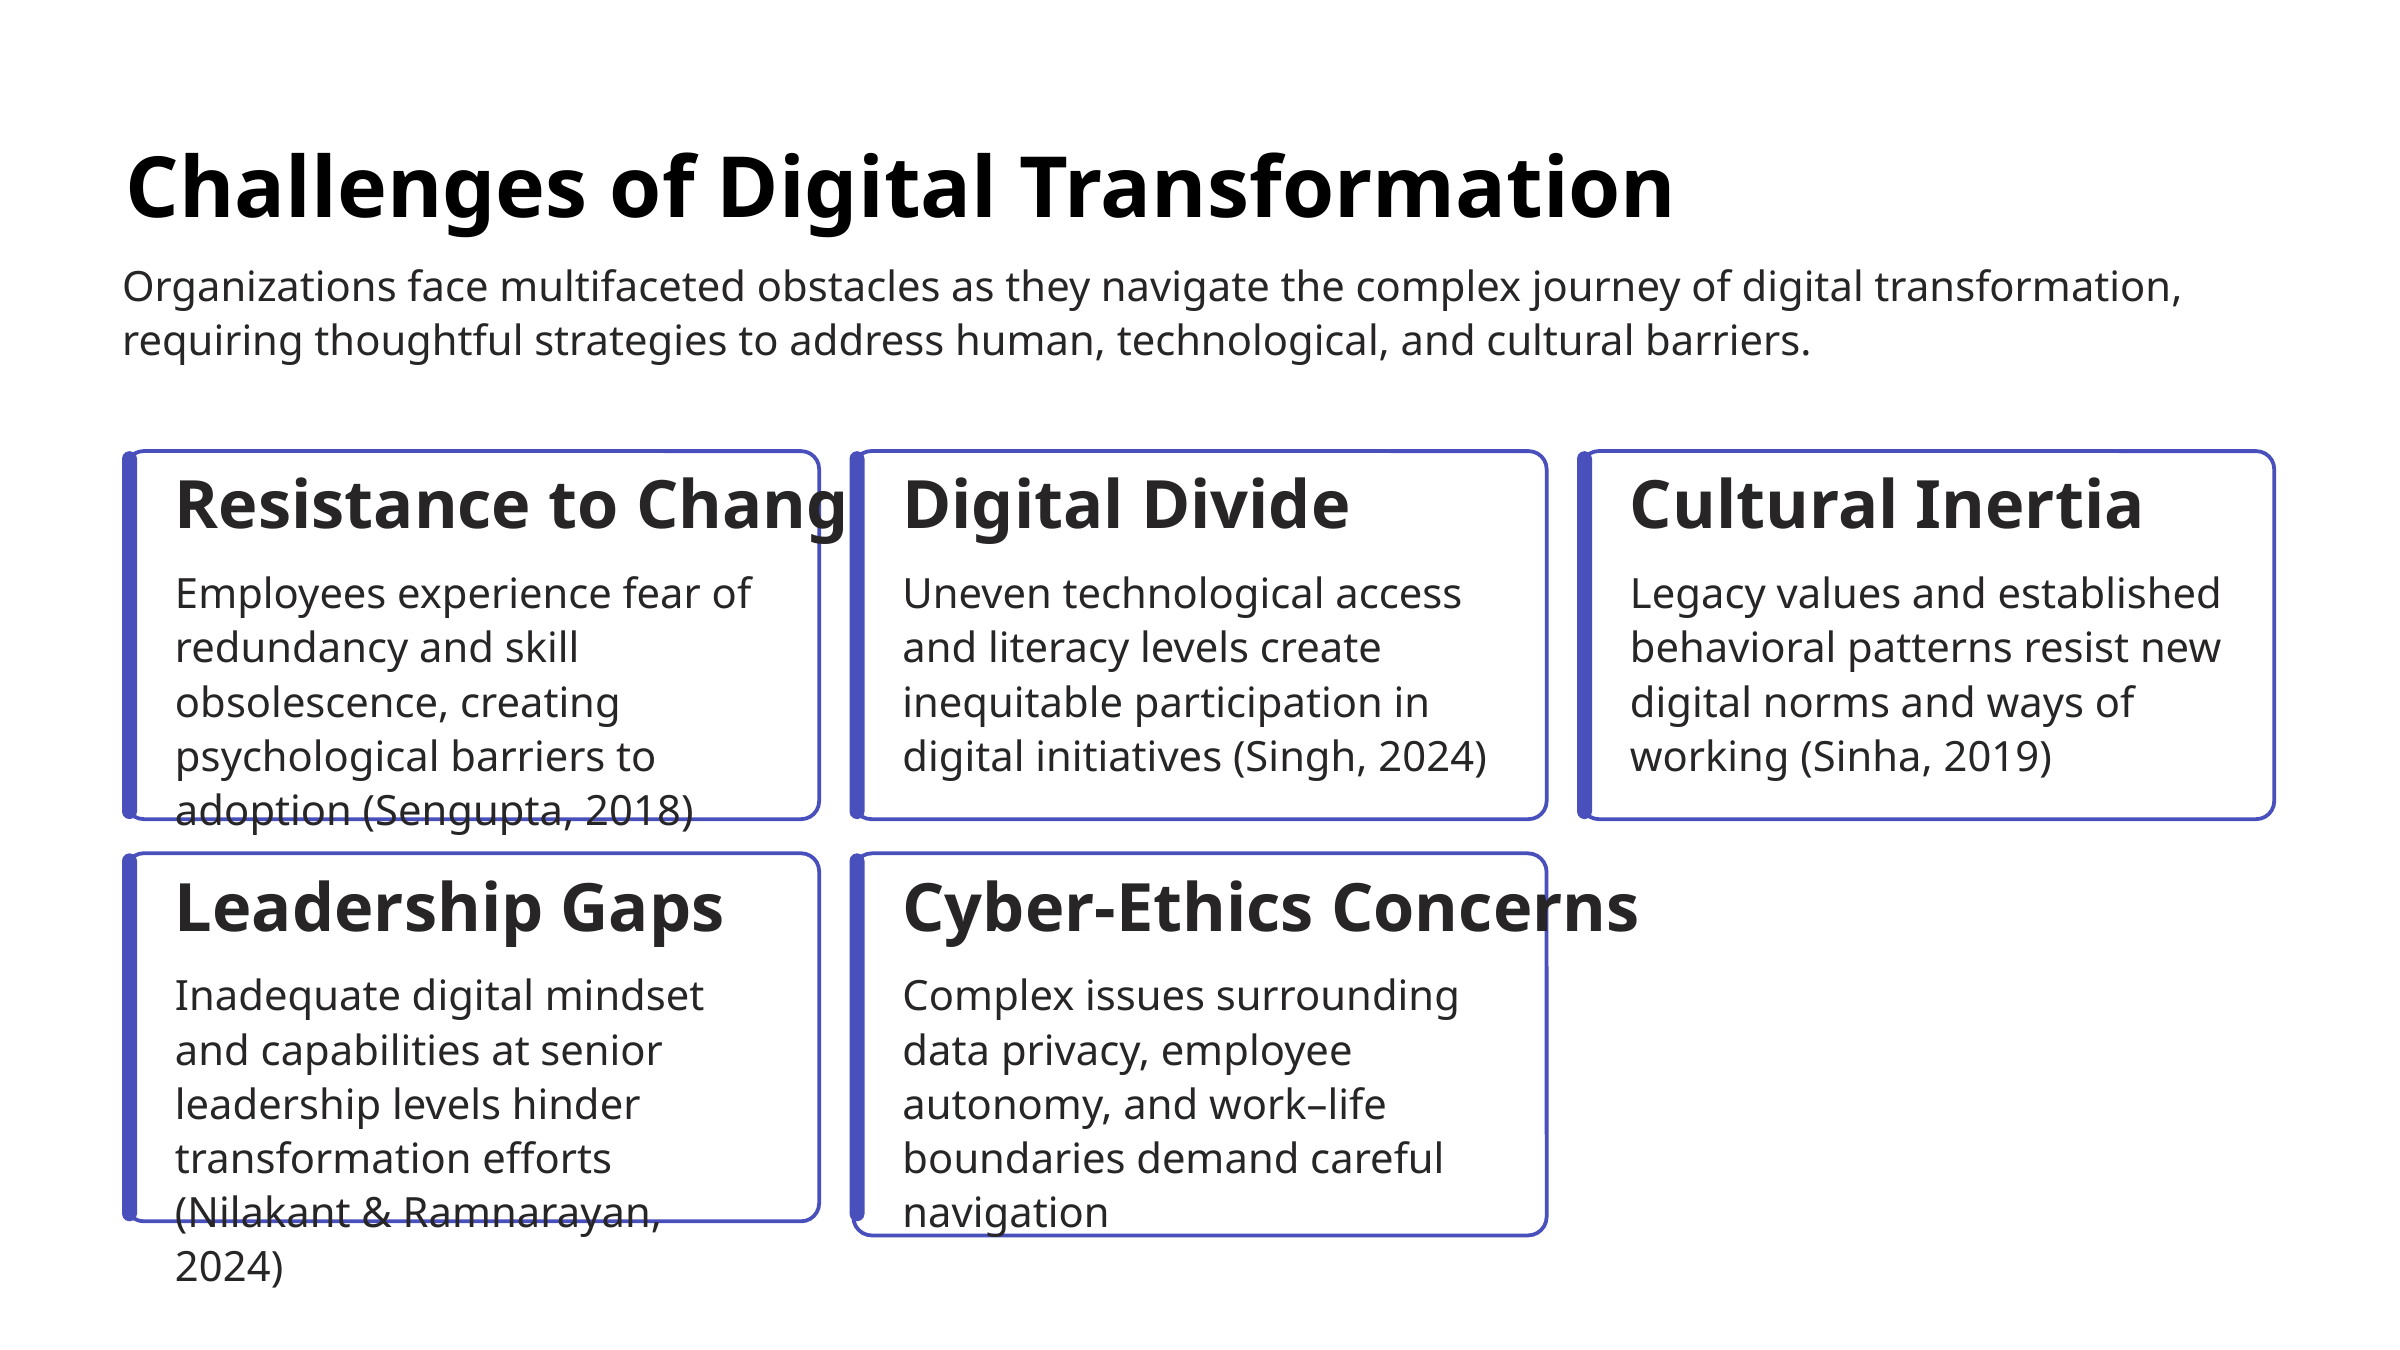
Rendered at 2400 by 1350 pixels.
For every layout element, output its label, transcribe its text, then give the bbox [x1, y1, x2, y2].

text_box Uneven technological access and literacy levels create inequitable participation in digital initiatives (Singh, 2024) [902, 562, 1509, 782]
text_box [122, 853, 138, 1222]
text_box Cultural Inertia [1629, 489, 2057, 543]
text_box Challenges of Digital Transformation [125, 128, 1651, 236]
text_box Cyber-Ethics Concerns [902, 891, 1390, 945]
text_box [122, 451, 138, 820]
text_box [135, 853, 820, 1222]
text_box [862, 451, 1547, 820]
text_box Legacy values and established behavioral patterns resist new digital norms and ways of working (Sinha, 2019) [1629, 562, 2237, 782]
text_box [849, 853, 865, 1222]
text_box [1577, 451, 1593, 820]
text_box Employees experience fear of redundancy and skill obsolescence, creating psychological barriers to adoption (Sengupta, 2018) [174, 562, 782, 782]
text_box Digital Divide [902, 489, 1330, 543]
text_box Complex issues surrounding data privacy, employee autonomy, and work–life boundaries demand careful navigation [902, 965, 1509, 1184]
text_box Organizations face multifaceted obstacles as they navigate the complex journey of digital transformation, requiring thoughtful strategies to address human, technological, and cultural barriers. [122, 255, 2271, 365]
text_box [1590, 451, 2275, 820]
text_box [853, 853, 1547, 1236]
text_box Leadership Gaps [174, 891, 602, 945]
text_box Inadequate digital mindset and capabilities at senior leadership levels hinder transformation efforts (Nilakant & Ramnarayan, 2024) [174, 965, 782, 1184]
text_box Resistance to Change [174, 489, 629, 543]
text_box [849, 451, 865, 820]
text_box [135, 451, 820, 820]
